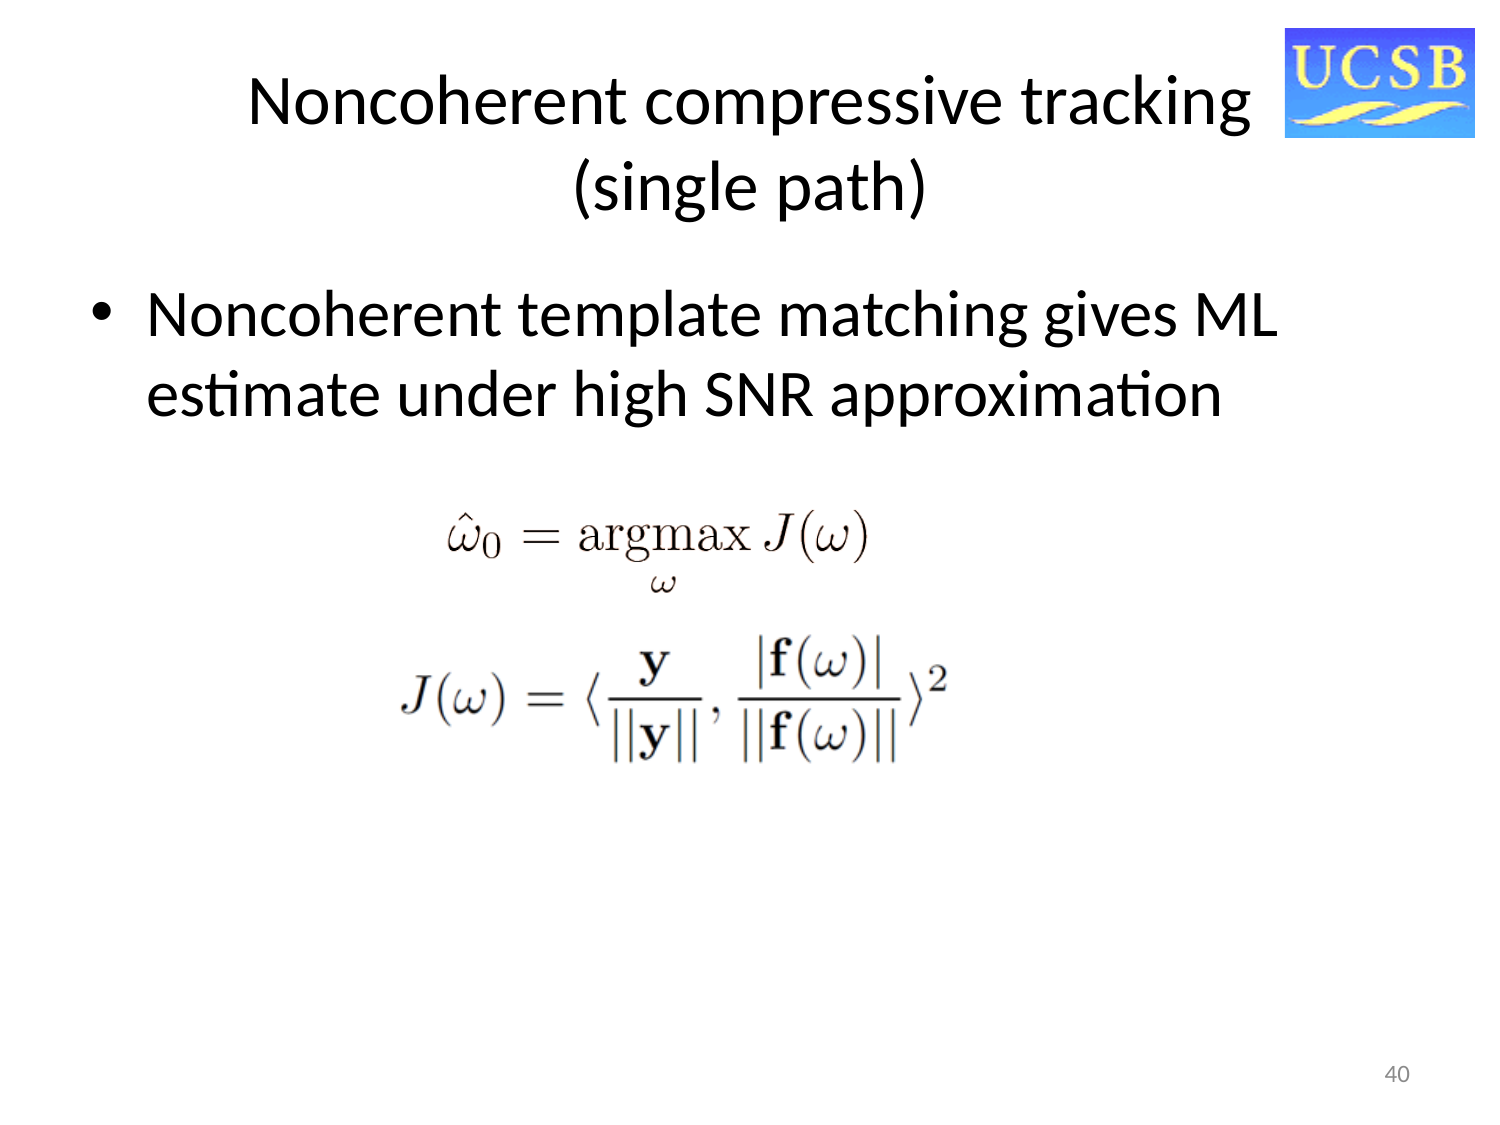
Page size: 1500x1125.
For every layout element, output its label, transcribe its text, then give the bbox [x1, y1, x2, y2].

list Noncoherent template matching gives ML estimate under high SNR approximation [75, 262, 1425, 1005]
text_box High dimension (N) [1284, 28, 1475, 138]
picture [437, 504, 877, 601]
picture [393, 619, 955, 771]
slide_number 40 [1074, 1042, 1425, 1103]
title Noncoherent compressive tracking (single path) [75, 45, 1425, 233]
